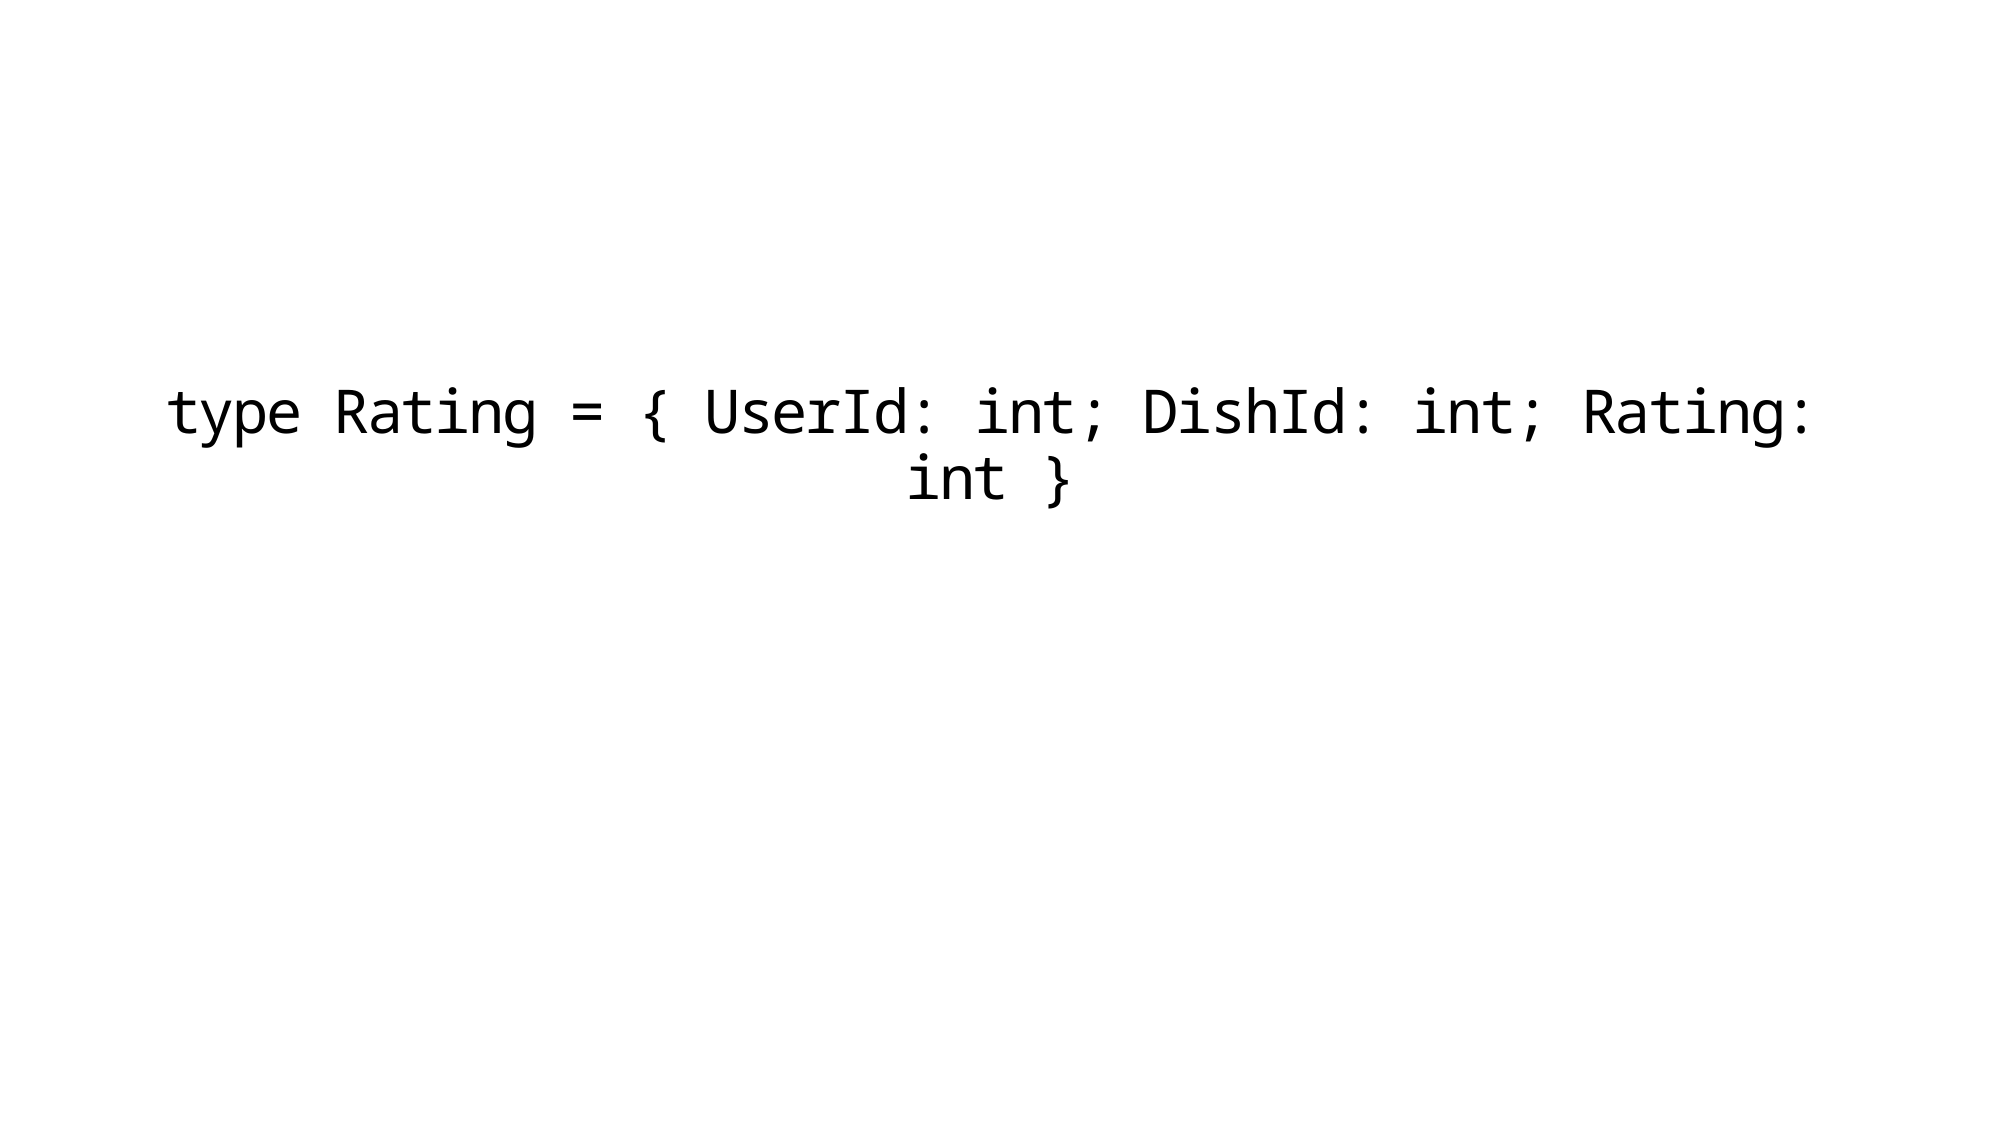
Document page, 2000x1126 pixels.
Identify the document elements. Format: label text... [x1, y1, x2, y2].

title type Rating = { UserId: int; DishId: int; Rating: int } [74, 381, 1908, 449]
